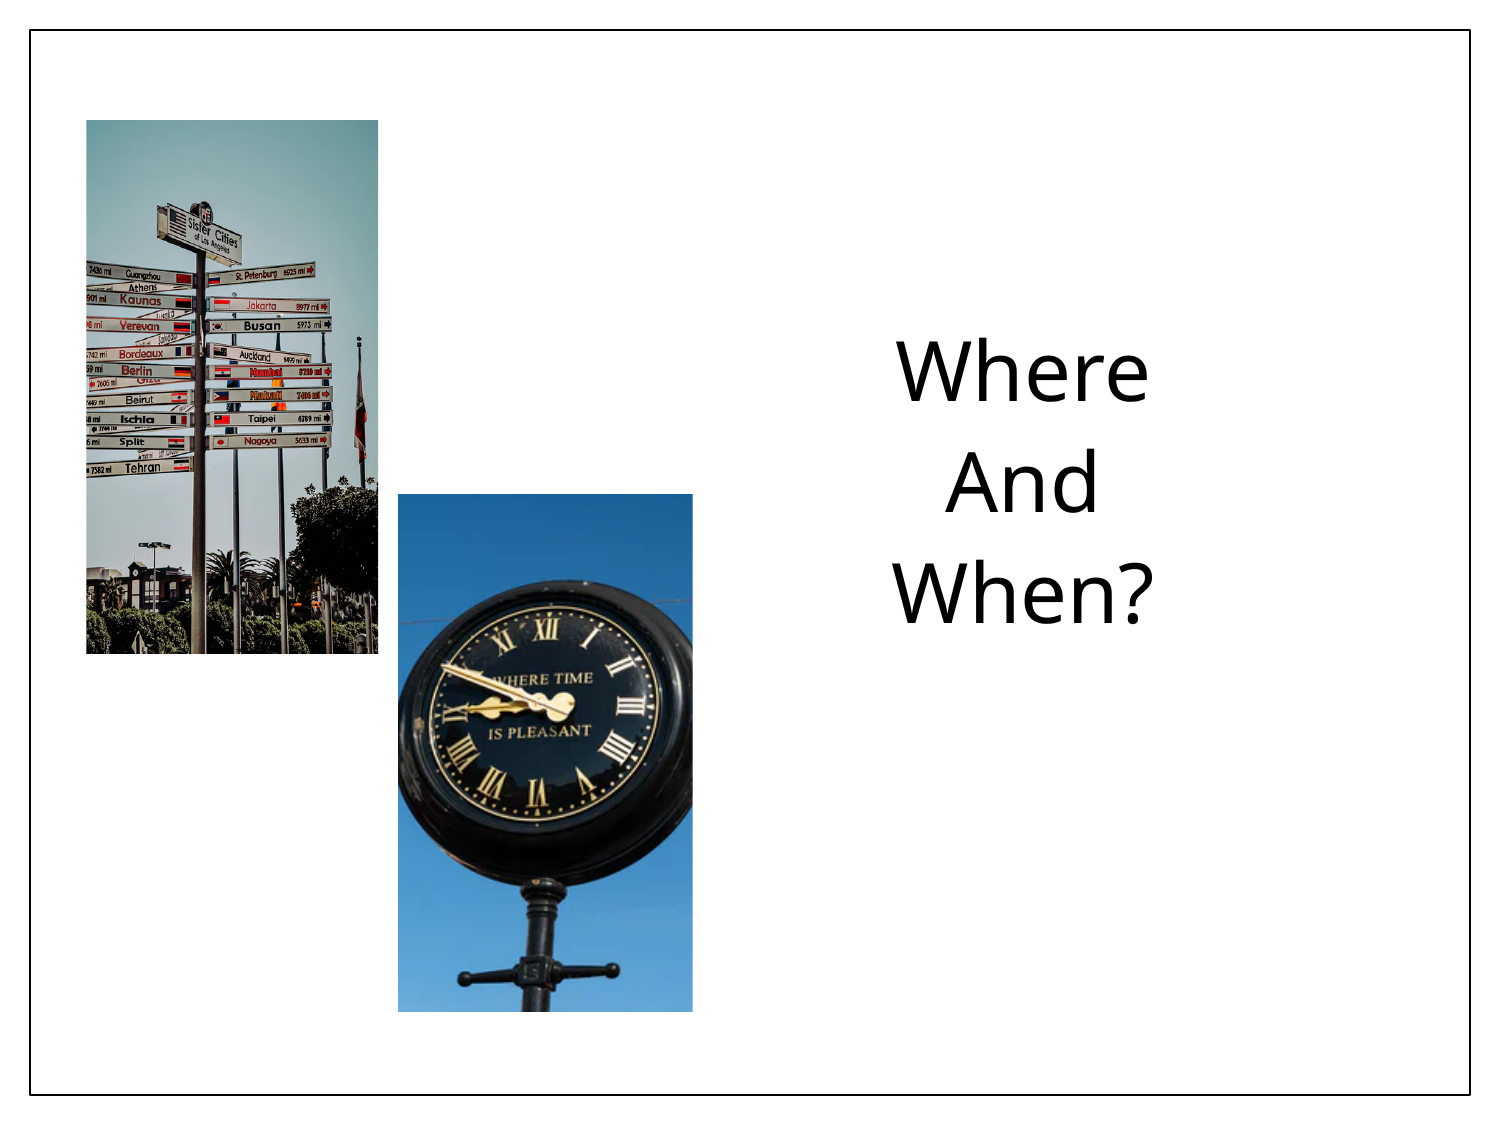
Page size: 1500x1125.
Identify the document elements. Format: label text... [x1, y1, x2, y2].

picture [397, 494, 694, 1012]
picture [86, 119, 379, 654]
list Where And When? [807, 322, 1256, 985]
